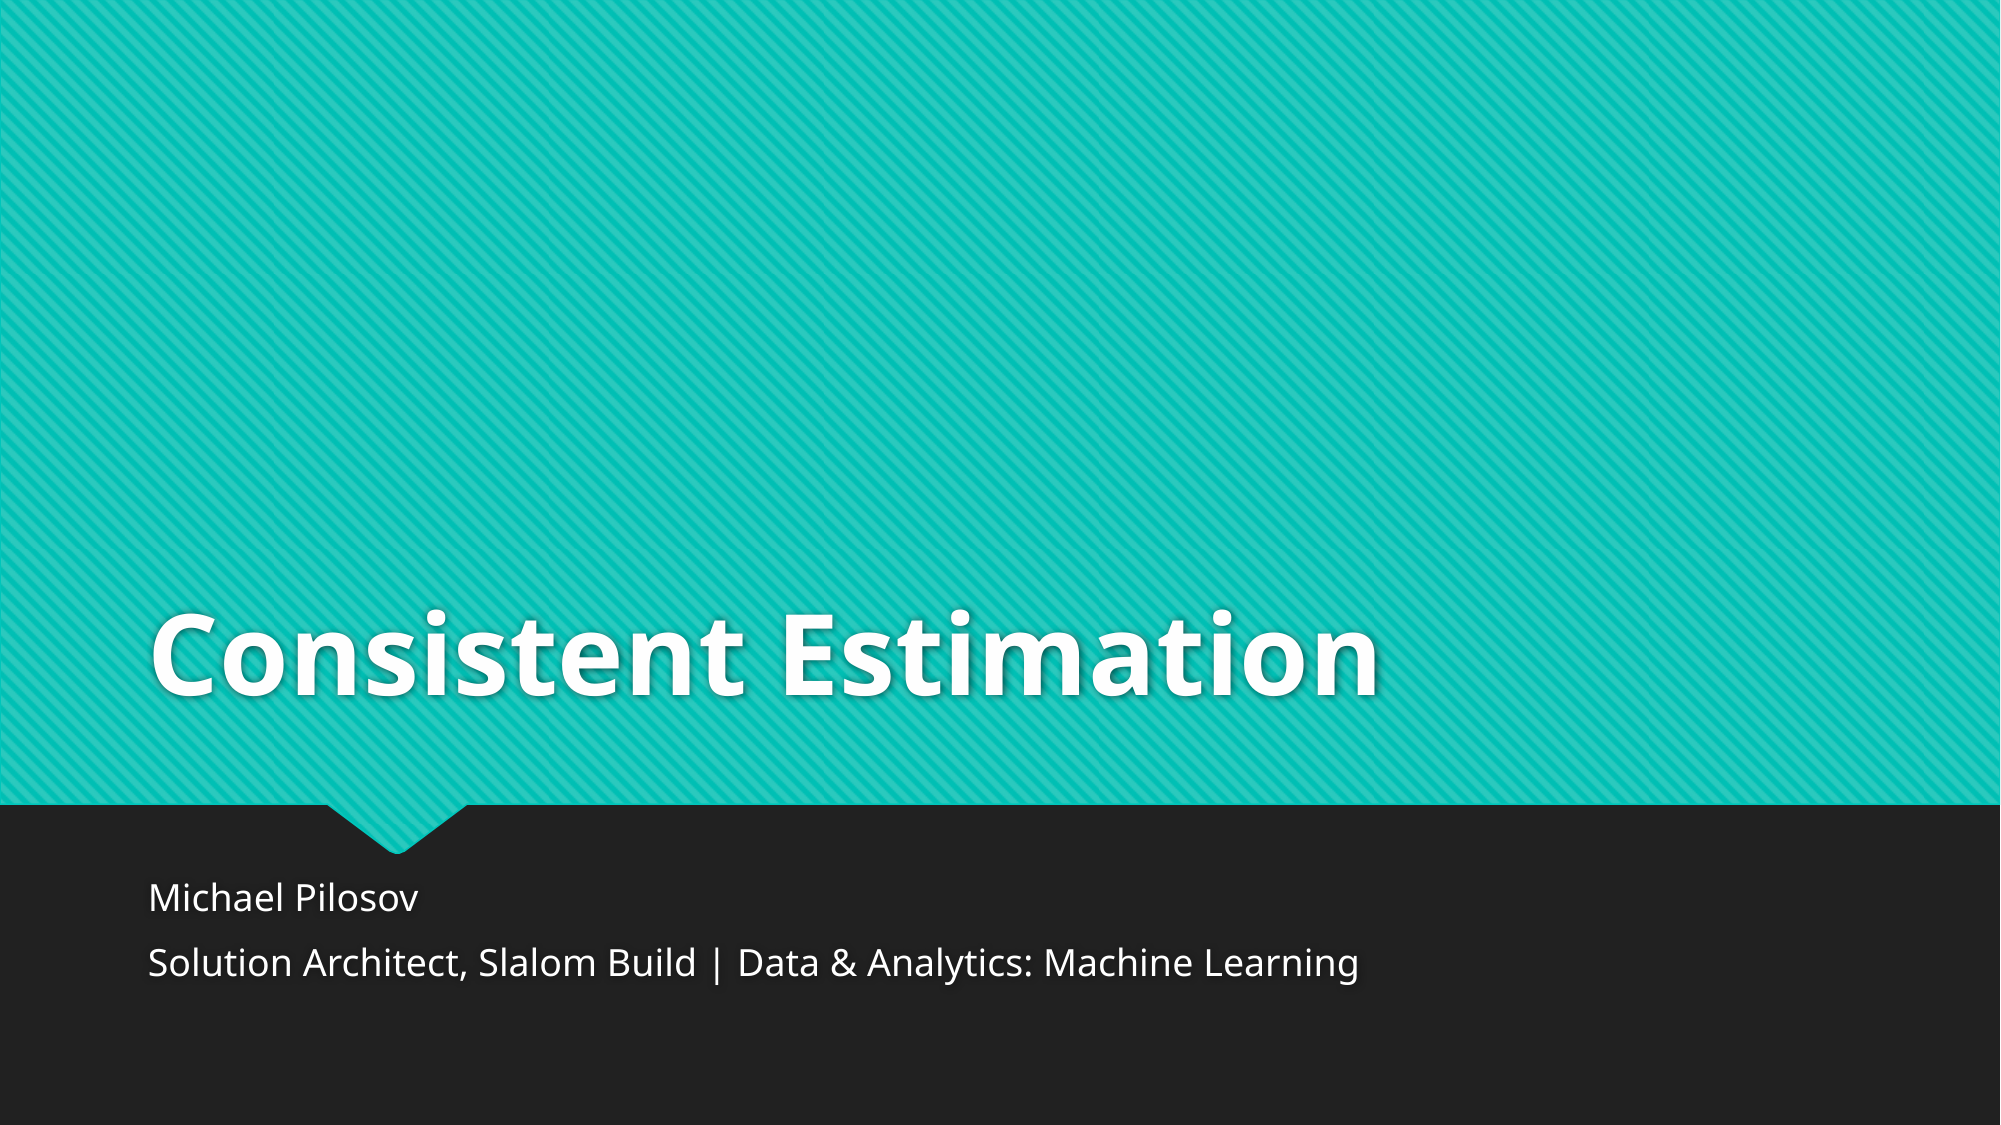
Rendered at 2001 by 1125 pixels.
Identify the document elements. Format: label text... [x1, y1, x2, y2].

subtitle Michael Pilosov Solution Architect, Slalom Build | Data & Analytics: Machine Learning [132, 866, 1868, 1009]
title Consistent Estimation [132, 237, 1868, 726]
